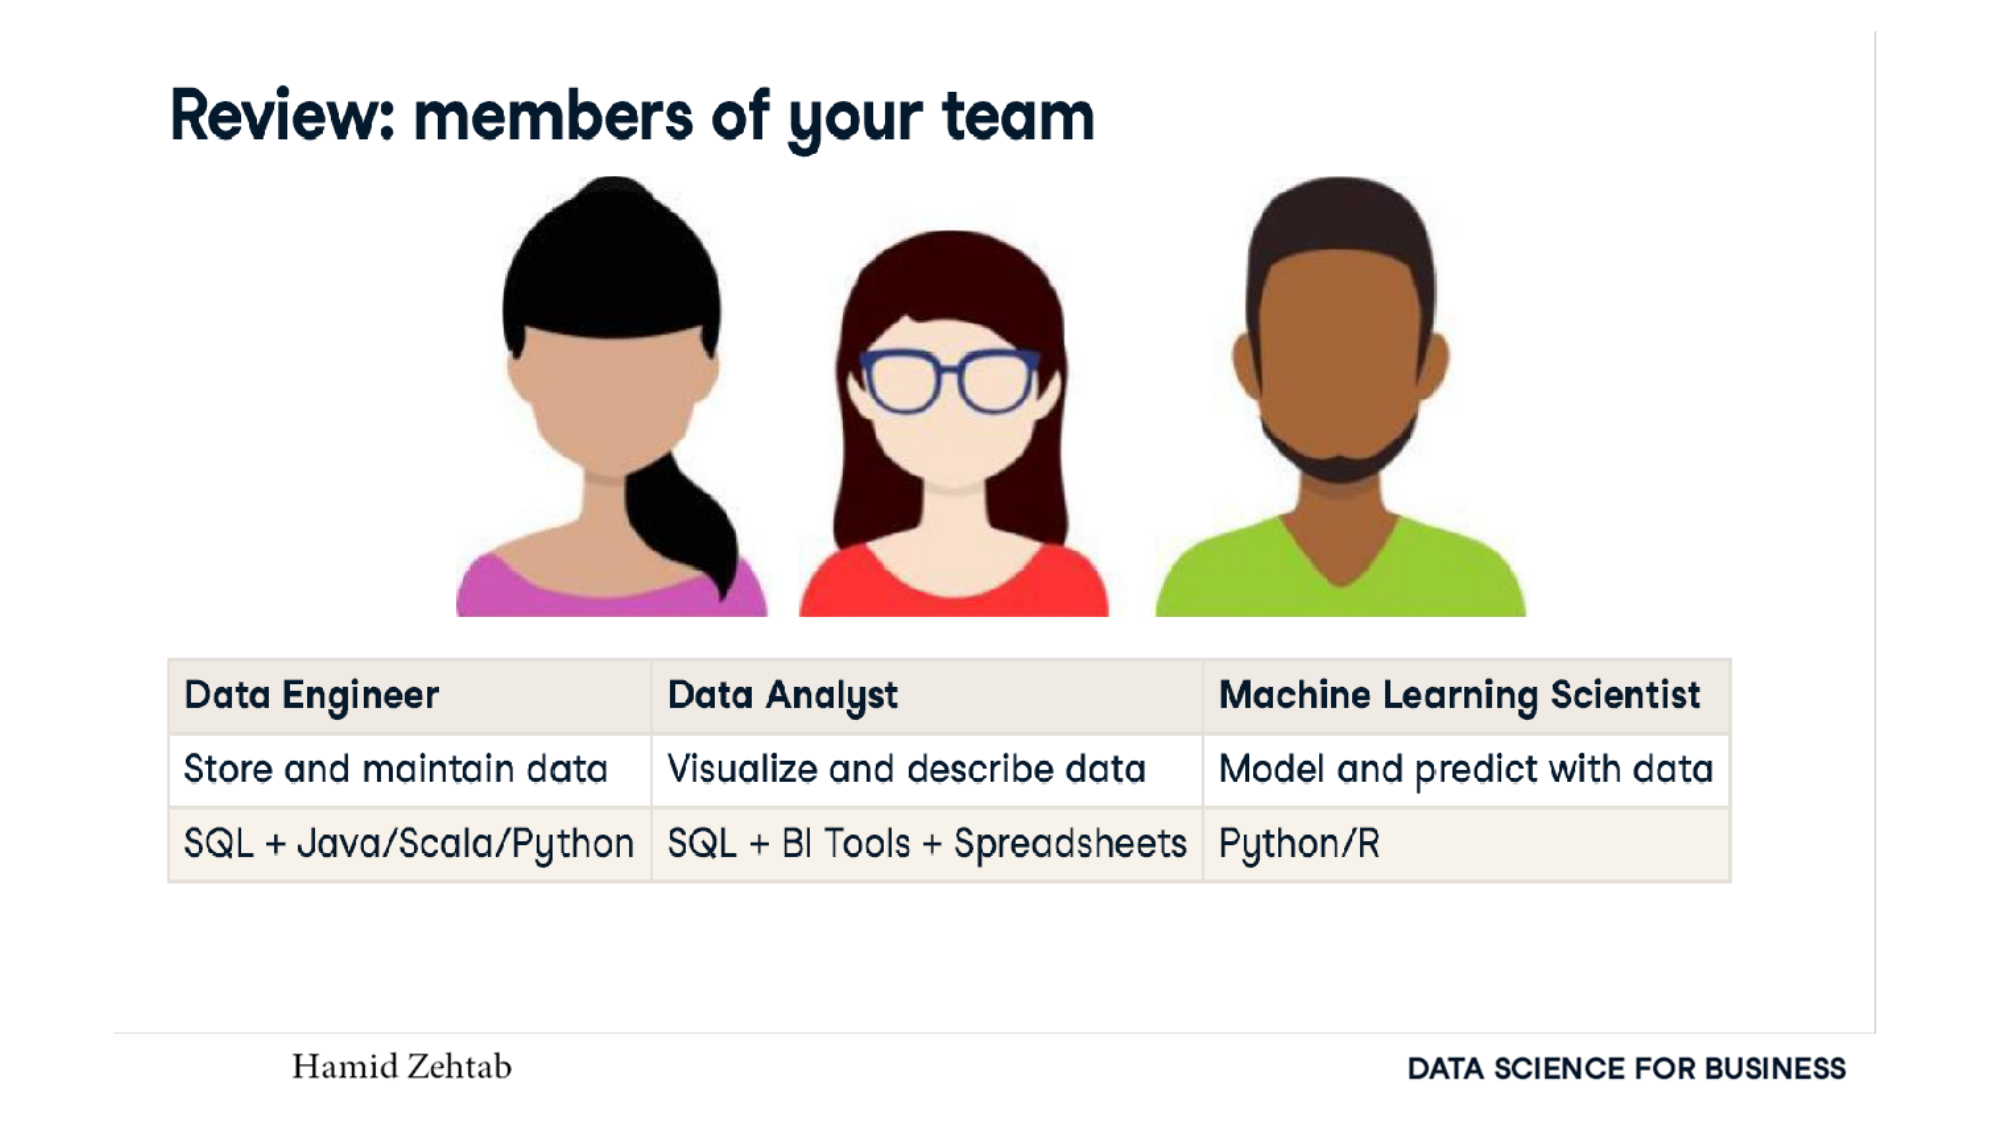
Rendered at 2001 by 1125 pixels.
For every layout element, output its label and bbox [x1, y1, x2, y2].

picture [112, 30, 1888, 1096]
